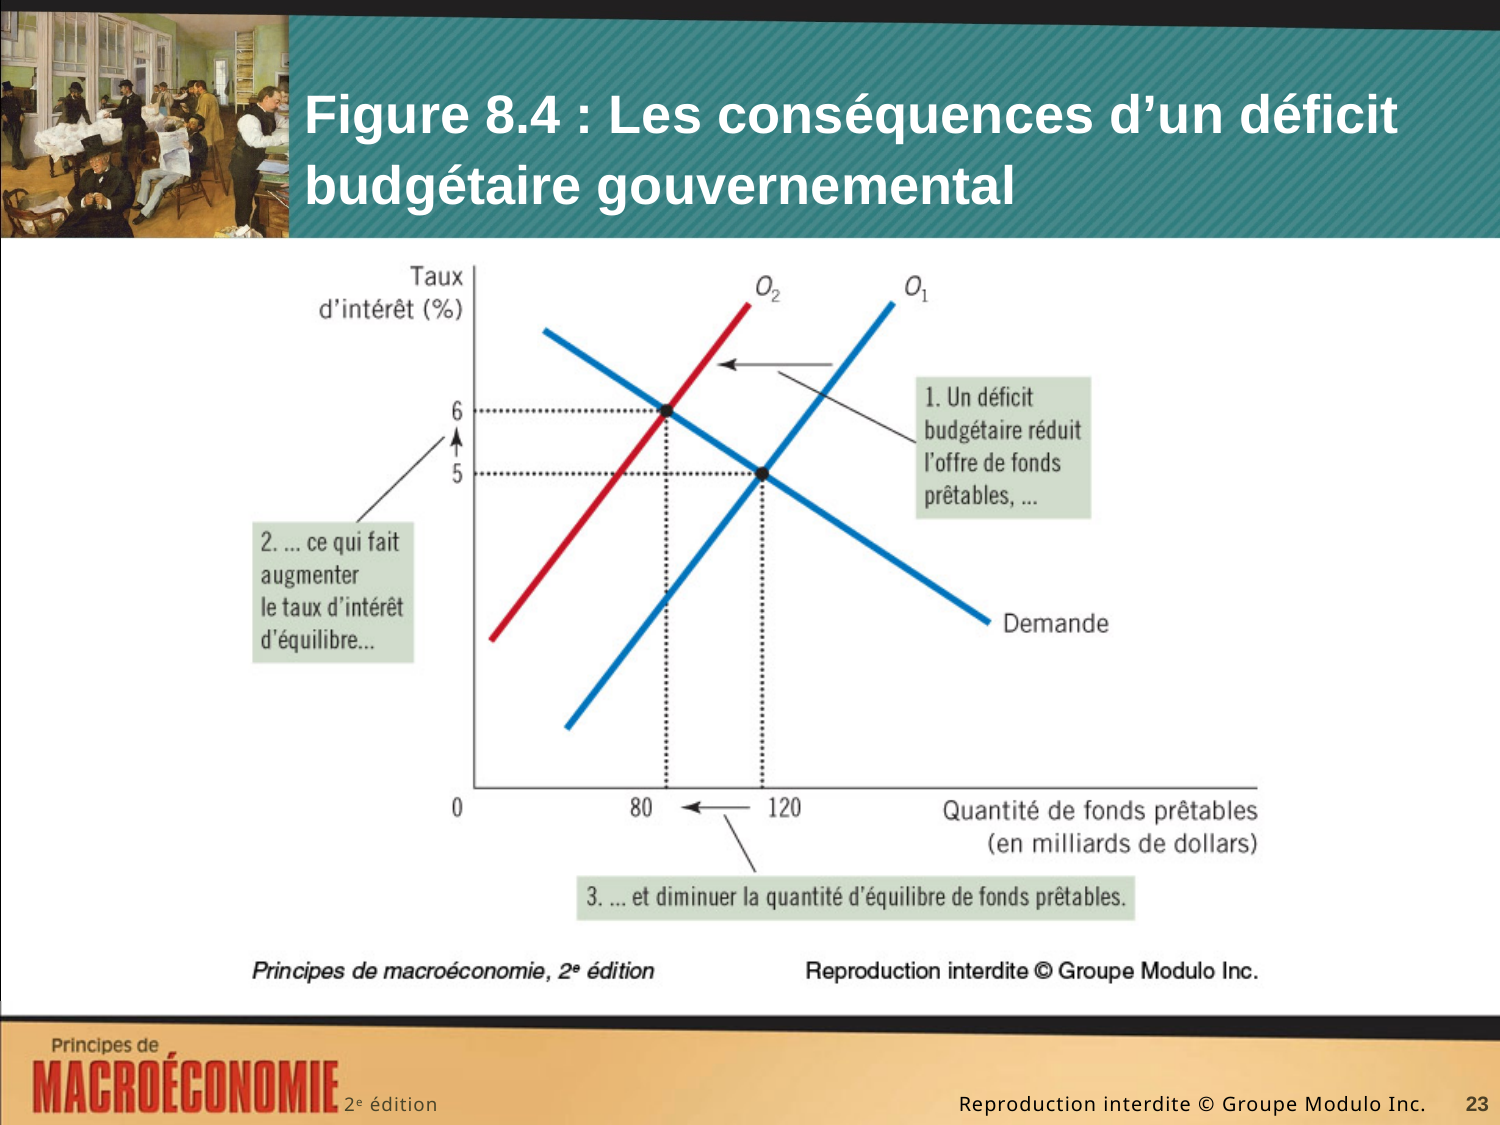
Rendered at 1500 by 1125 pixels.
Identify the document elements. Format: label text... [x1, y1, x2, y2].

slide_number 23 [1417, 1070, 1489, 1125]
title Figure 8.4 : Les conséquences d’un déficit budgétaire gouvernemental [304, 32, 1483, 223]
picture [0, 0, 1500, 1125]
picture [1412, 1102, 1417, 1110]
